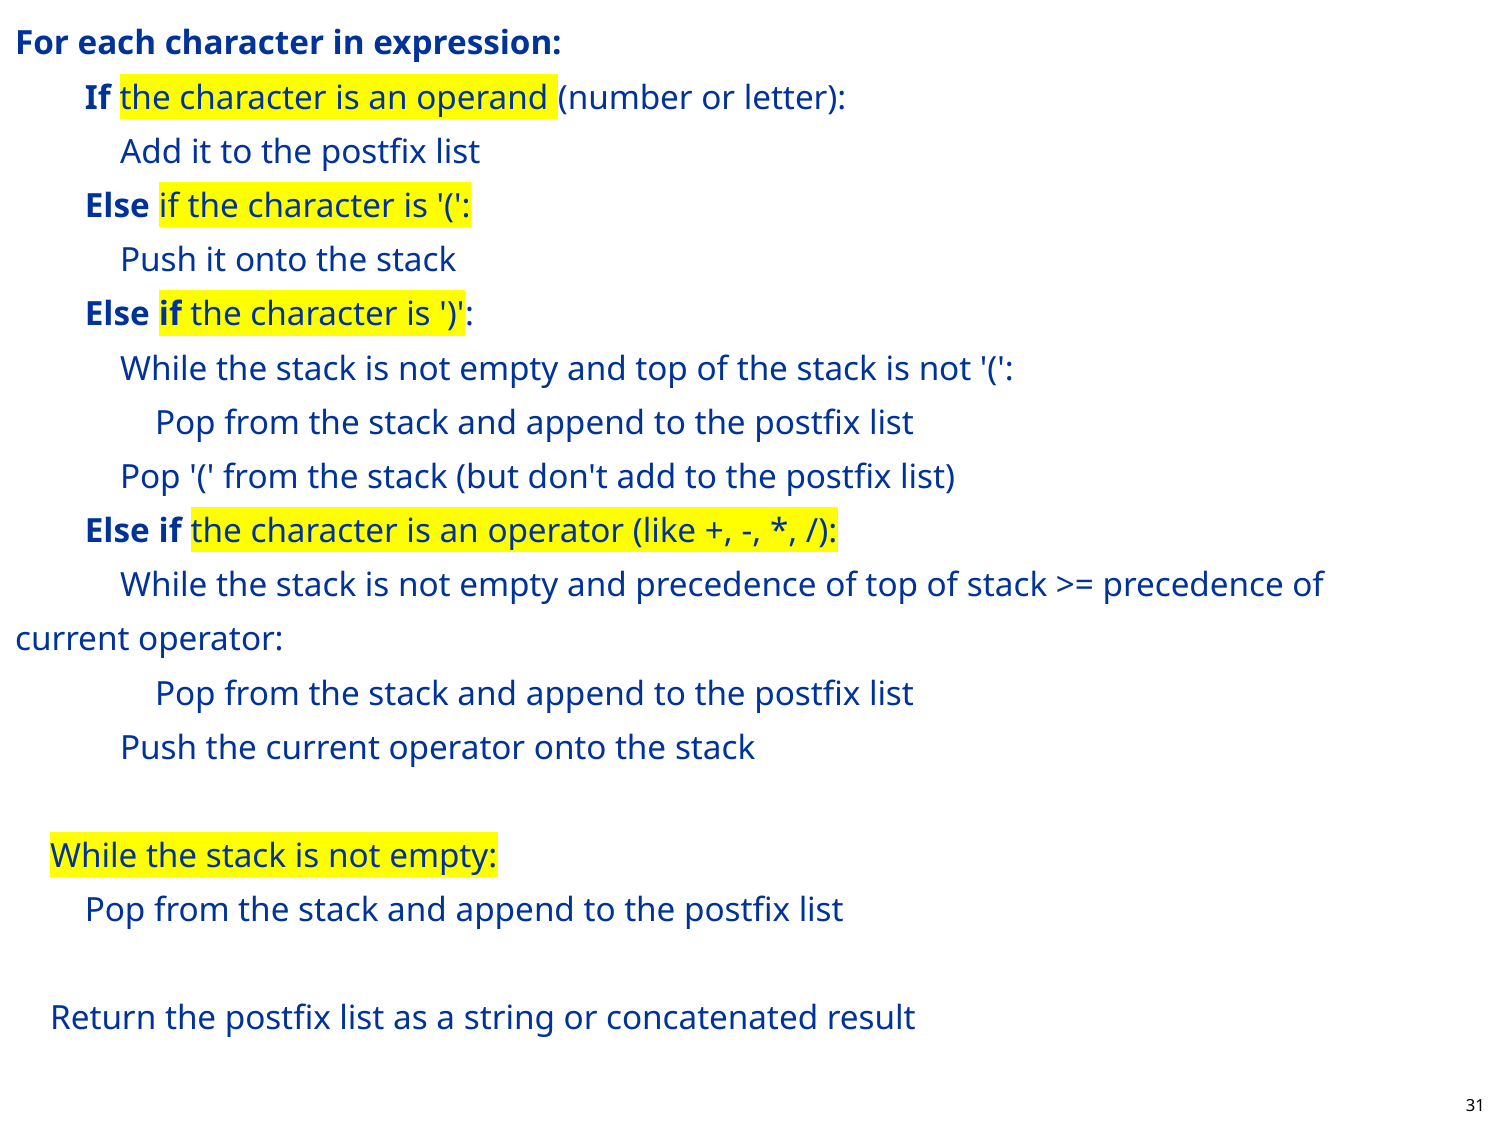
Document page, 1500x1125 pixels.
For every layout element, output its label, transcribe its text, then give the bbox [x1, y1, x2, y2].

slide_number 31 [1187, 1087, 1500, 1125]
list For each character in expression: If the character is an operand (number or letter): Add it to the postfix list Else if the character is '(': Push it onto the stack Else if the character is ')': While the stack is not empty and top of the stack is not '(': Pop from the stack and append to the postfix list Pop '(' from the stack (but don't add to the postfix list) Else if the character is an operator (like +, -, *, /): While the stack is not empty and precedence of top of stack >= precedence of current operator: Pop from the stack and append to the postfix list Push the current operator onto the stack While the stack is not empty: Pop from the stack and append to the postfix list Return the postfix list as a string or concatenated result [0, 0, 1463, 1125]
